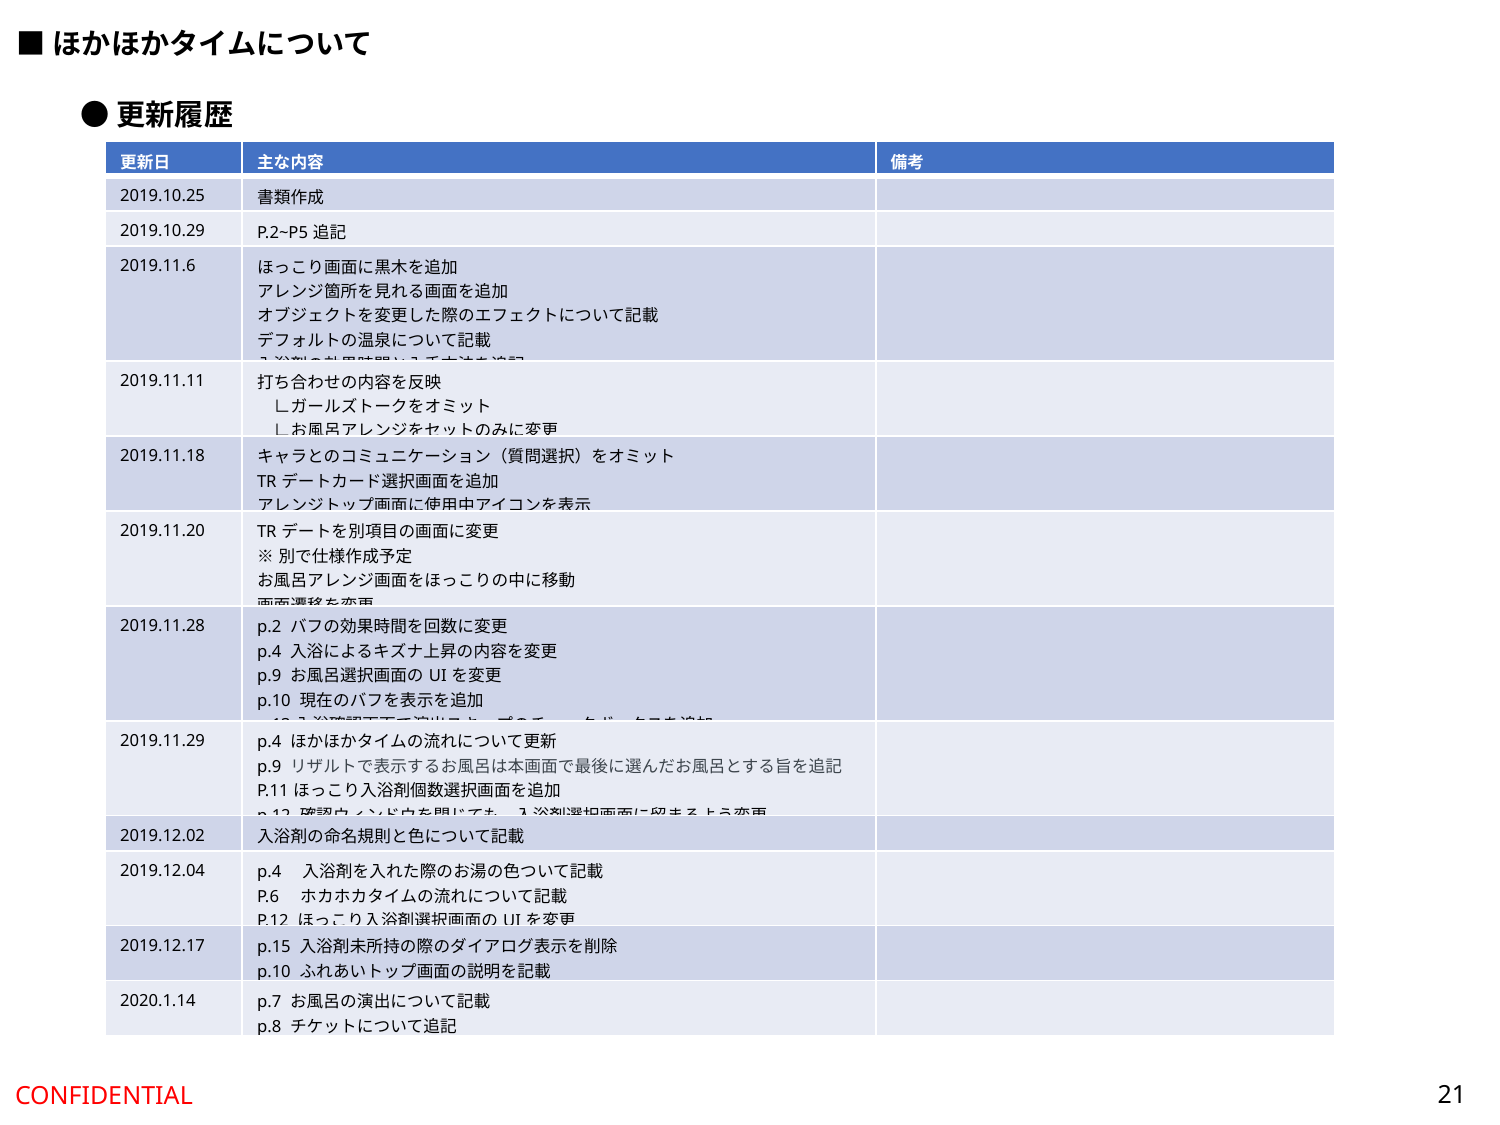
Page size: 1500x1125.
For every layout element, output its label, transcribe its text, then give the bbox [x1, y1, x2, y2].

table_cell [877, 607, 1334, 720]
table_cell ほっこり画面に黒木を追加 アレンジ箇所を見れる画面を追加 オブジェクトを変更した際のエフェクトについて記載 デフォルトの温泉について記載 入浴剤の効果時間と入手方法を追記 [243, 247, 875, 360]
table_cell 入浴剤の命名規則と色について記載 [243, 816, 875, 850]
table_cell p.7 お風呂の演出について記載 p.8 チケットについて追記 [243, 981, 875, 1035]
table_cell 2019.11.11 [106, 362, 241, 435]
table_header 主な内容 [243, 142, 875, 173]
table_cell 2019.12.17 [106, 926, 241, 980]
table_cell [877, 926, 1334, 980]
table_cell 2019.10.29 [106, 212, 241, 245]
table_cell 2019.11.20 [106, 512, 241, 605]
table_cell [877, 247, 1334, 360]
table_cell [877, 852, 1334, 925]
table_cell 2019.12.02 [106, 816, 241, 850]
table_cell [877, 722, 1334, 815]
table_cell キャラとのコミュニケーション（質問選択）をオミット TRデートカード選択画面を追加 アレンジトップ画面に使用中アイコンを表示 [243, 437, 875, 510]
table_cell [877, 437, 1334, 510]
table_cell p.4 ほかほかタイムの流れについて更新 p.9 リザルトで表示するお風呂は本画面で最後に選んだお風呂とする旨を追記 P.11ほっこり入浴剤個数選択画面を追加 p.12 確認ウィンドウを閉じても、入浴剤選択画面に留まるよう変更 [243, 722, 875, 815]
slide_number 21 [1143, 1065, 1482, 1125]
table_cell 2019.11.29 [106, 722, 241, 815]
table_cell [877, 981, 1334, 1035]
table_cell [877, 512, 1334, 605]
table_cell p.4 入浴剤を入れた際のお湯の色ついて記載 P.6 ホカホカタイムの流れについて記載 P.12 ほっこり入浴剤選択画面のUIを変更 [243, 852, 875, 925]
table_cell 打ち合わせの内容を反映 ∟ガールズトークをオミット ∟お風呂アレンジをセットのみに変更 [243, 362, 875, 435]
table_cell TRデートを別項目の画面に変更 ※別で仕様作成予定 お風呂アレンジ画面をほっこりの中に移動 画面遷移を変更 [243, 512, 875, 605]
table_cell [877, 212, 1334, 245]
table_cell 2019.11.28 [106, 607, 241, 720]
table_cell p.2 バフの効果時間を回数に変更 p.4 入浴によるキズナ上昇の内容を変更 p.9 お風呂選択画面のUIを変更 p.10 現在のバフを表示を追加 p.13入浴確認画面で演出スキップのチェックボックスを追加 [243, 607, 875, 720]
table_header 更新日 [106, 142, 241, 173]
table_cell [877, 179, 1334, 210]
table_cell 2019.11.6 [106, 247, 241, 360]
table_cell 書類作成 [243, 179, 875, 210]
footer CONFIDENTIAL [0, 1065, 507, 1125]
table_cell 2019.12.04 [106, 852, 241, 925]
text_box ■ほかほかタイムについて [1, 17, 388, 68]
table_header 備考 [877, 142, 1334, 173]
table_cell 2020.1.14 [106, 981, 241, 1035]
table_cell [877, 816, 1334, 850]
table_cell P.2~P5追記 [243, 212, 875, 245]
table_cell 2019.10.25 [106, 179, 241, 210]
table_cell [877, 362, 1334, 435]
text_box ●更新履歴 [65, 88, 249, 139]
table_cell p.15 入浴剤未所持の際のダイアログ表示を削除 p.10 ふれあいトップ画面の説明を記載 [243, 926, 875, 980]
table_cell 2019.11.18 [106, 437, 241, 510]
